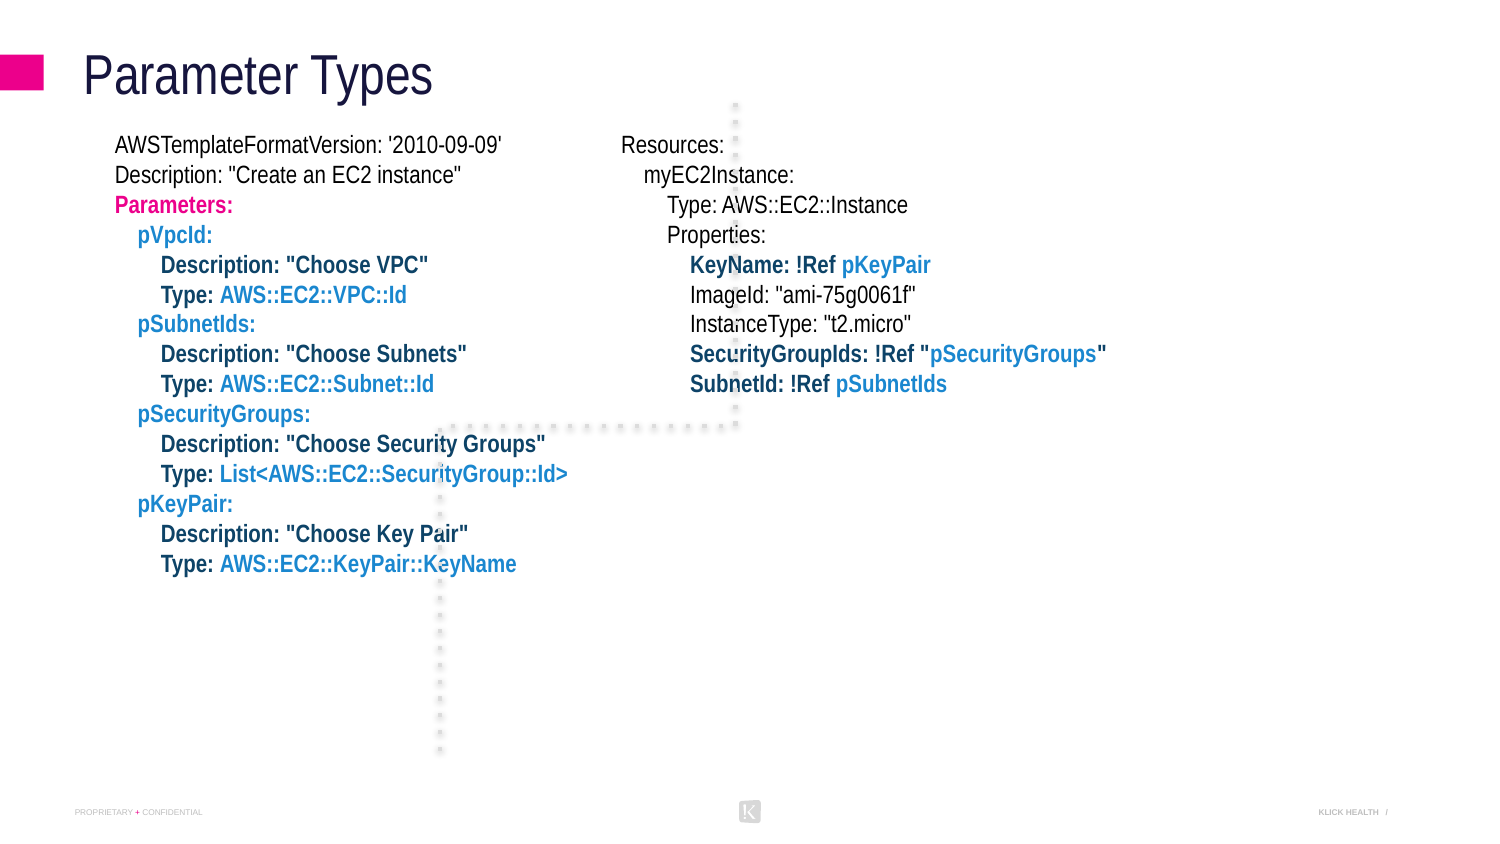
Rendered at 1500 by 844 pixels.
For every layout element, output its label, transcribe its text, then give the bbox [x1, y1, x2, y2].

text_box AWSTemplateFormatVersion: '2010-09-09' Description: "Create an EC2 instance" Parameters: pVpcId: Description: "Choose VPC" Type: AWS::EC2::VPC::Id pSubnetIds: Description: "Choose Subnets" Type: AWS::EC2::Subnet::Id pSecurityGroups: Description: "Choose Security Groups" Type: List<AWS::EC2::SecurityGroup::Id> pKeyPair: Description: "Choose Key Pair" Type: AWS::EC2::KeyPair::KeyName [99, 121, 434, 585]
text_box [439, 100, 736, 752]
title Parameter Types [72, 40, 1422, 98]
text_box Resources: myEC2Instance: Type: AWS::EC2::Instance Properties: KeyName: !Ref pKeyPair ImageId: "ami-75g0061f" InstanceType: "t2.micro" SecurityGroupIds: !Ref "pSecurityGroups" SubnetId: !Ref pSubnetIds [741, 121, 1447, 406]
